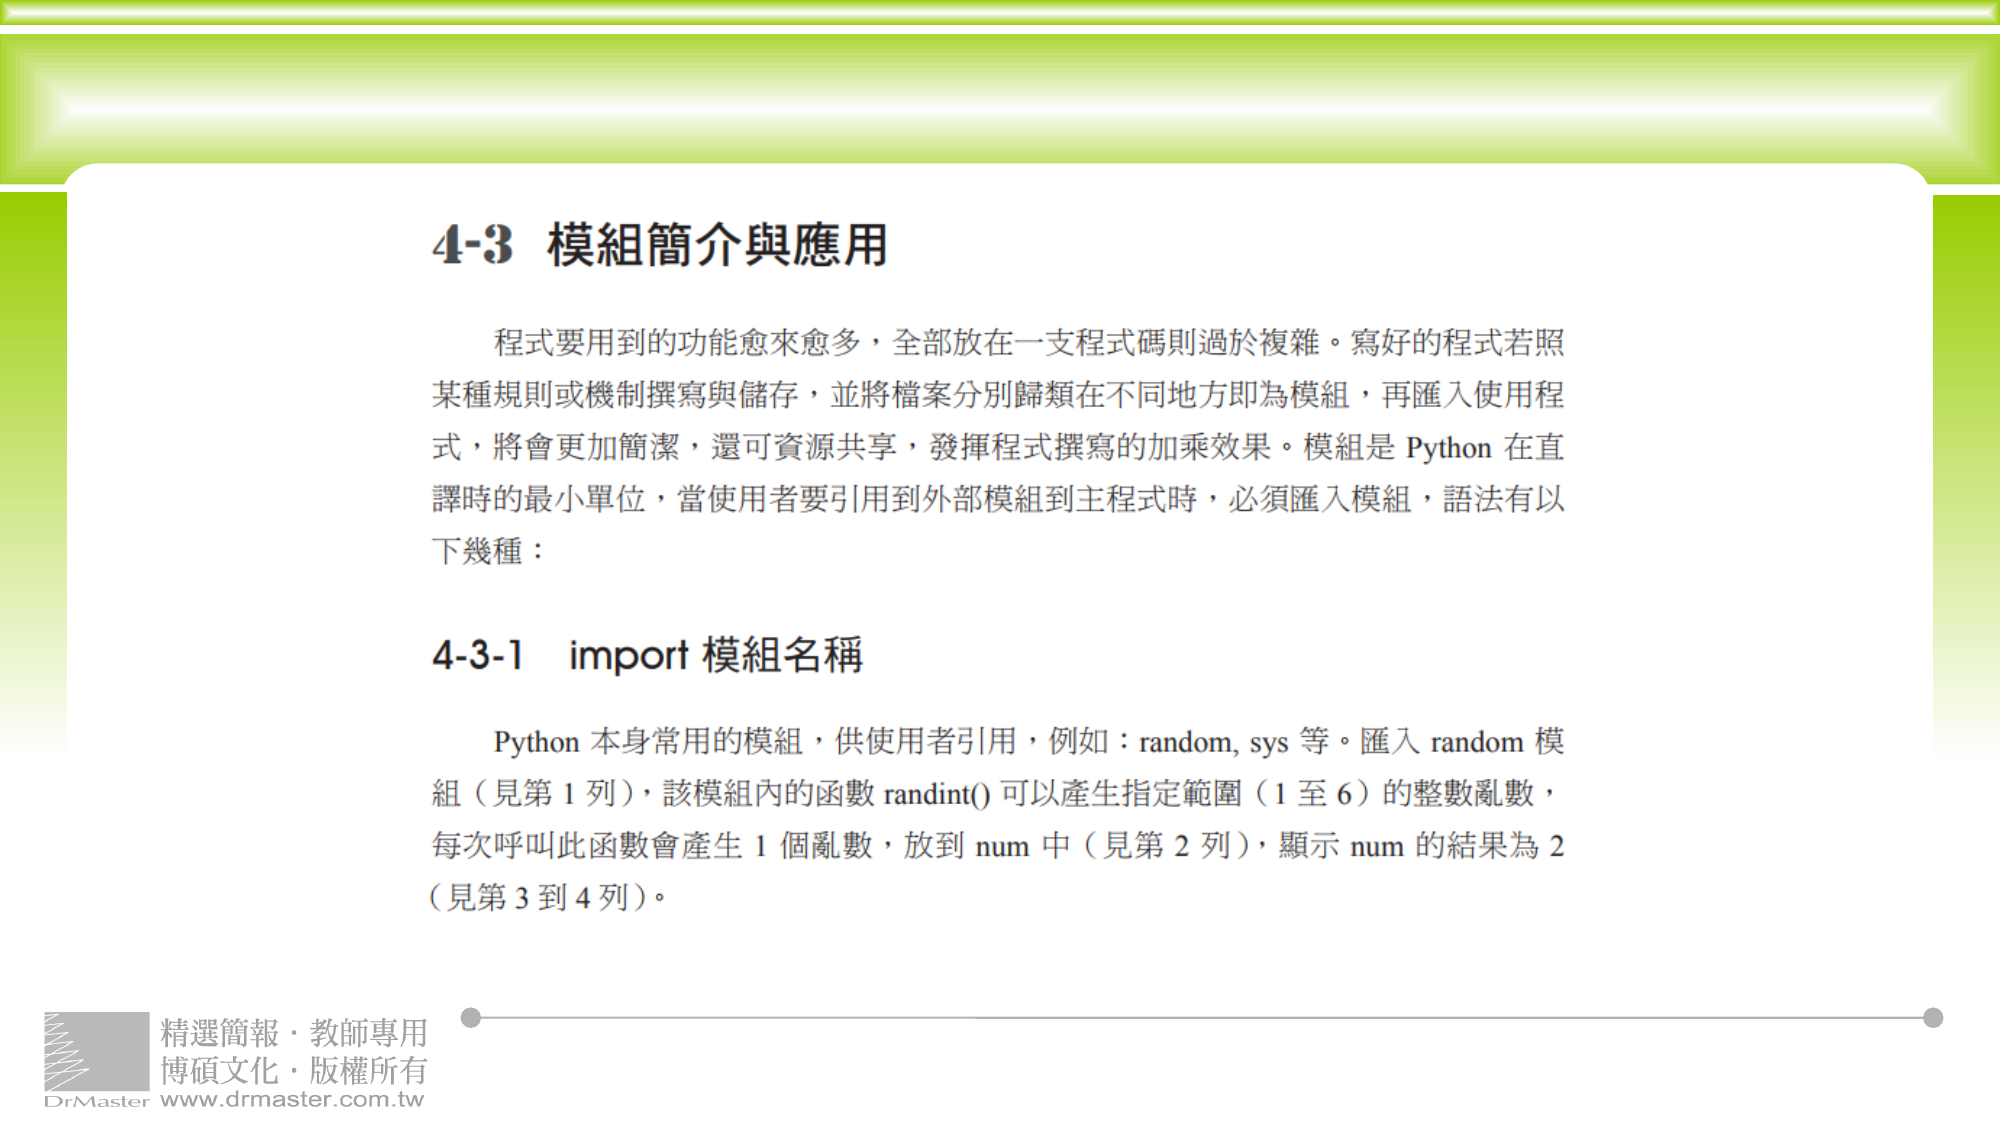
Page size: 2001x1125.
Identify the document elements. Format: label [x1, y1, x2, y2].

picture [44, 1012, 429, 1110]
list [383, 184, 1617, 941]
